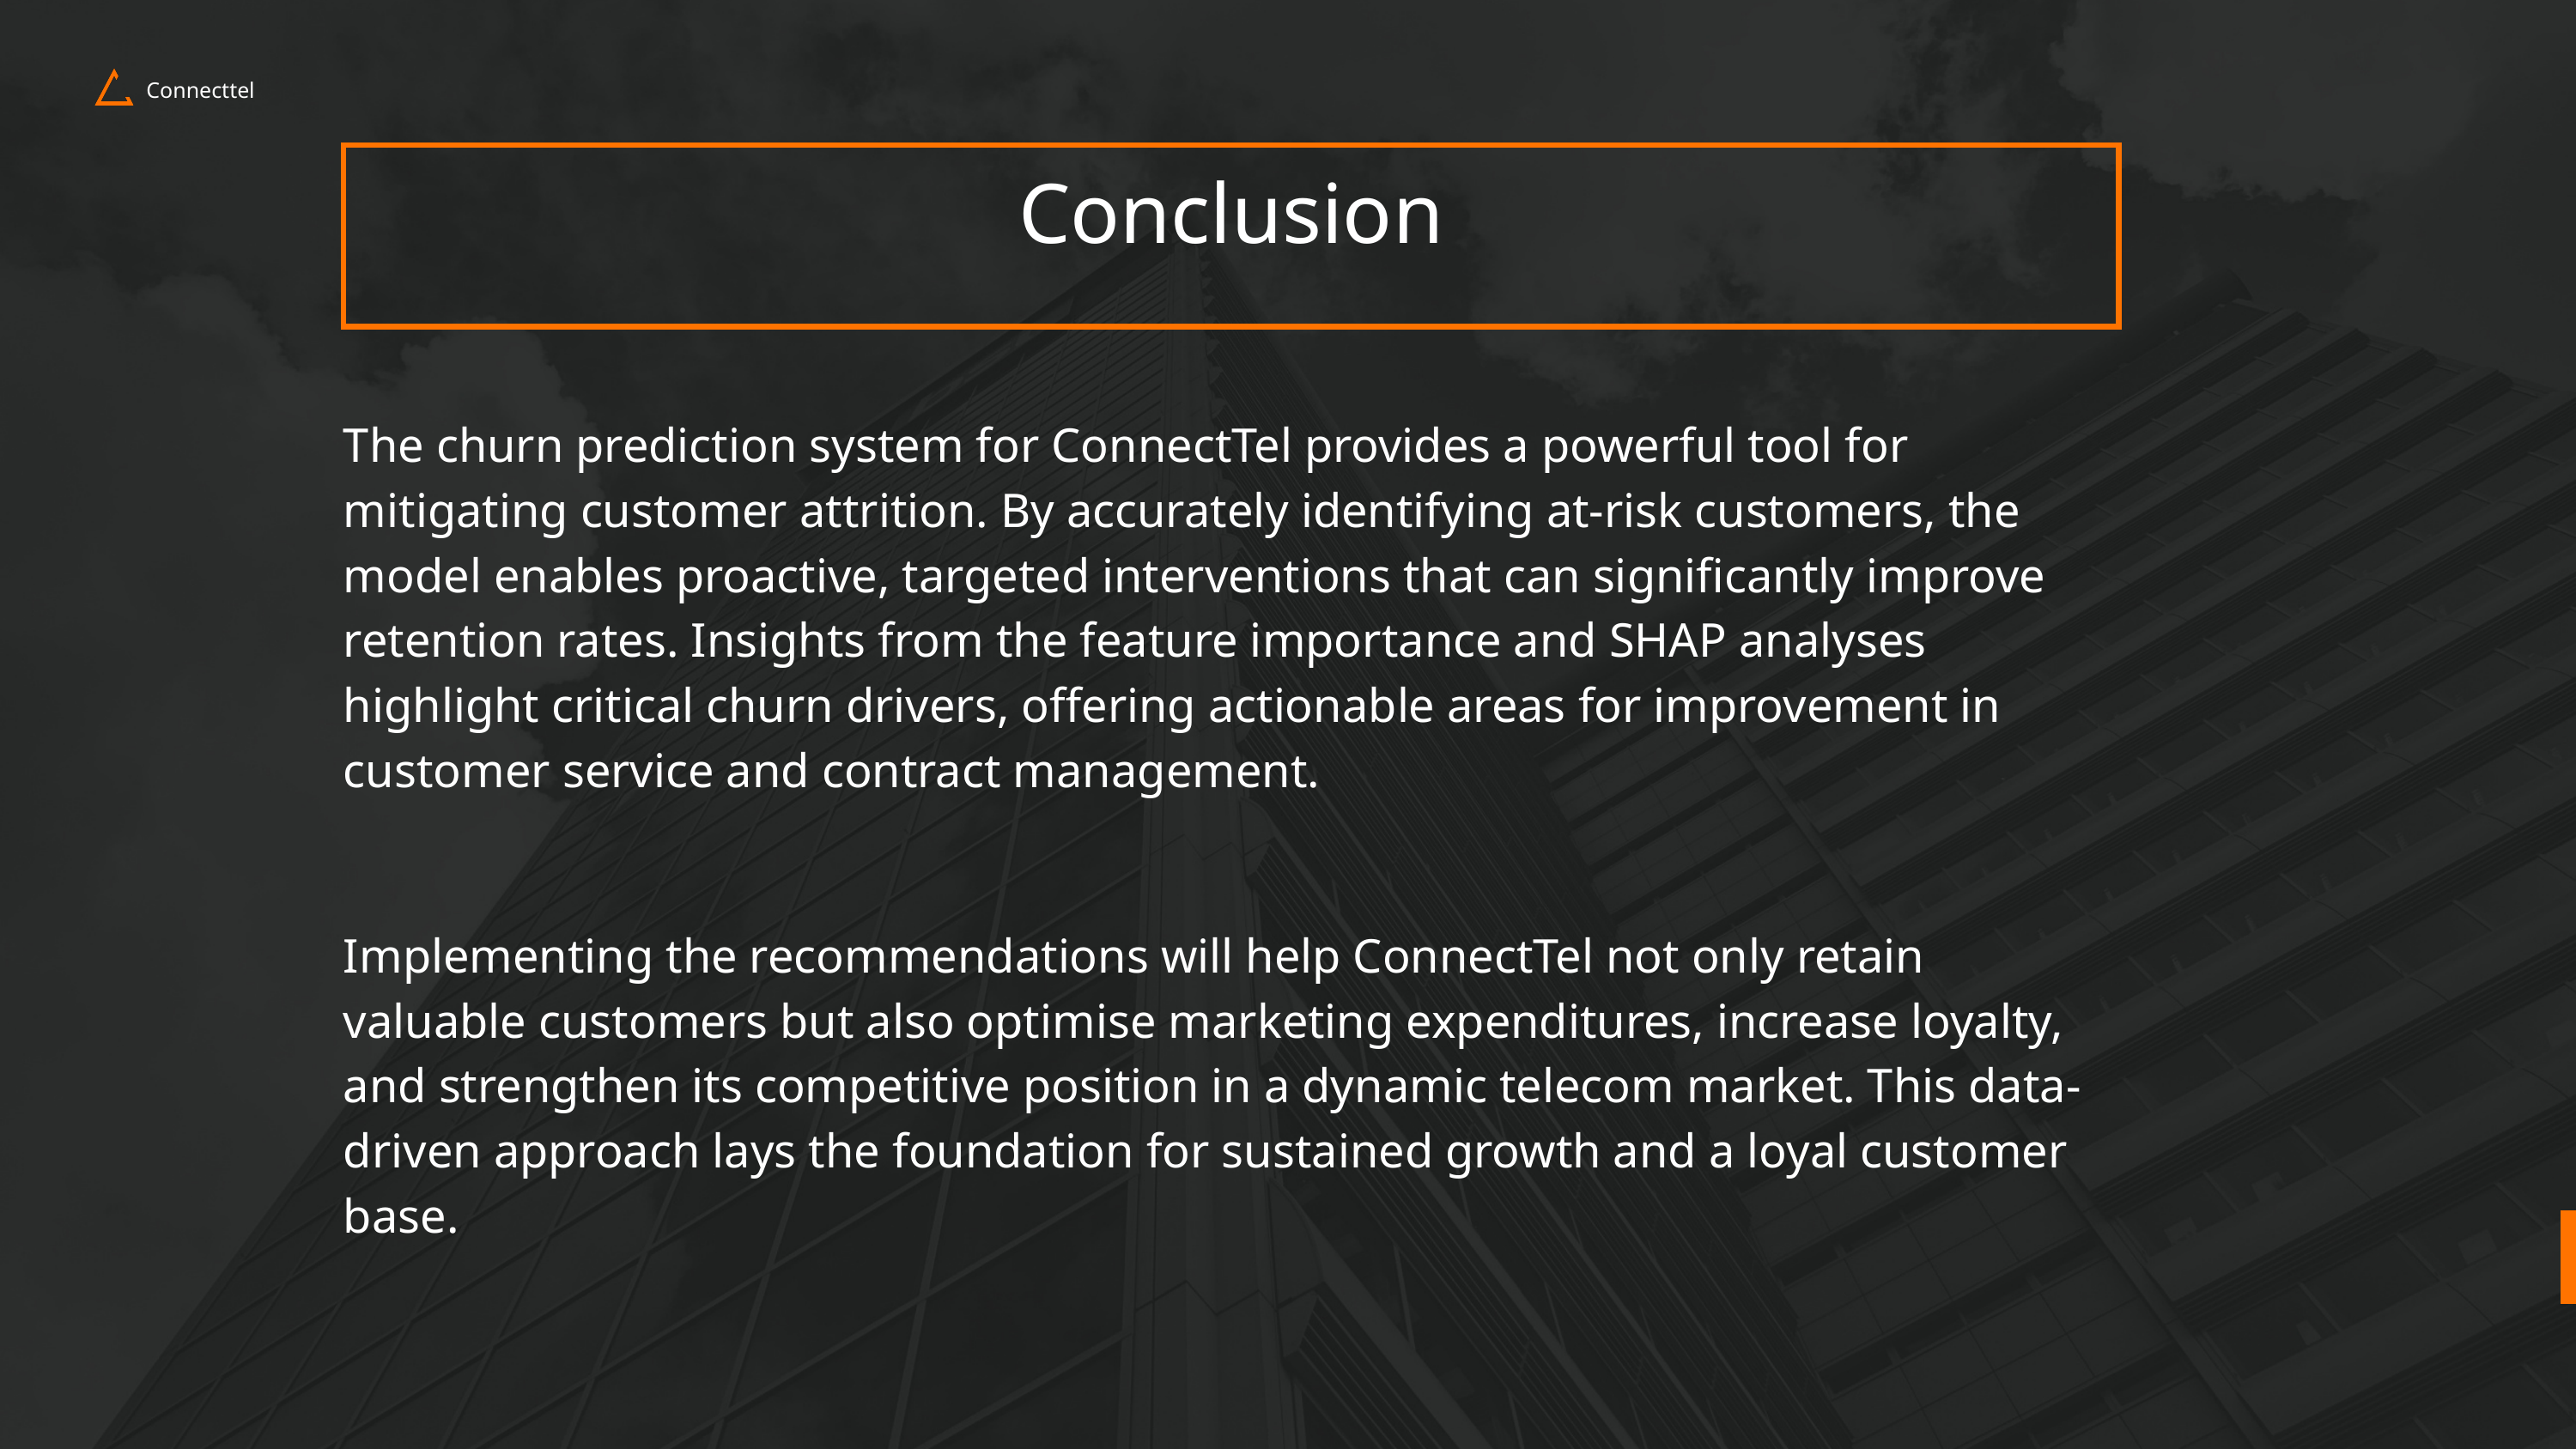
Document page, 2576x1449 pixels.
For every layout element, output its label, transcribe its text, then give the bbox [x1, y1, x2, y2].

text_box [343, 144, 2119, 327]
text_box Connecttel [146, 72, 365, 103]
text_box [94, 68, 134, 106]
text_box [0, 0, 2576, 1449]
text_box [2560, 1210, 2576, 1304]
text_box The churn prediction system for ConnectTel provides a powerful tool for mitigating customer attrition. By accurately identifying at-risk customers, the model enables proactive, targeted interventions that can significantly improve retention rates. Insights from the feature importance and SHAP analyses highlight critical churn drivers, offering actionable areas for improvement in customer service and contract management. Implementing the recommendations will help ConnectTel not only retain valuable customers but also optimise marketing expenditures, increase loyalty, and strengthen its competitive position in a dynamic telecom market. This data-driven approach lays the foundation for sustained growth and a loyal customer base. [343, 406, 2119, 1243]
